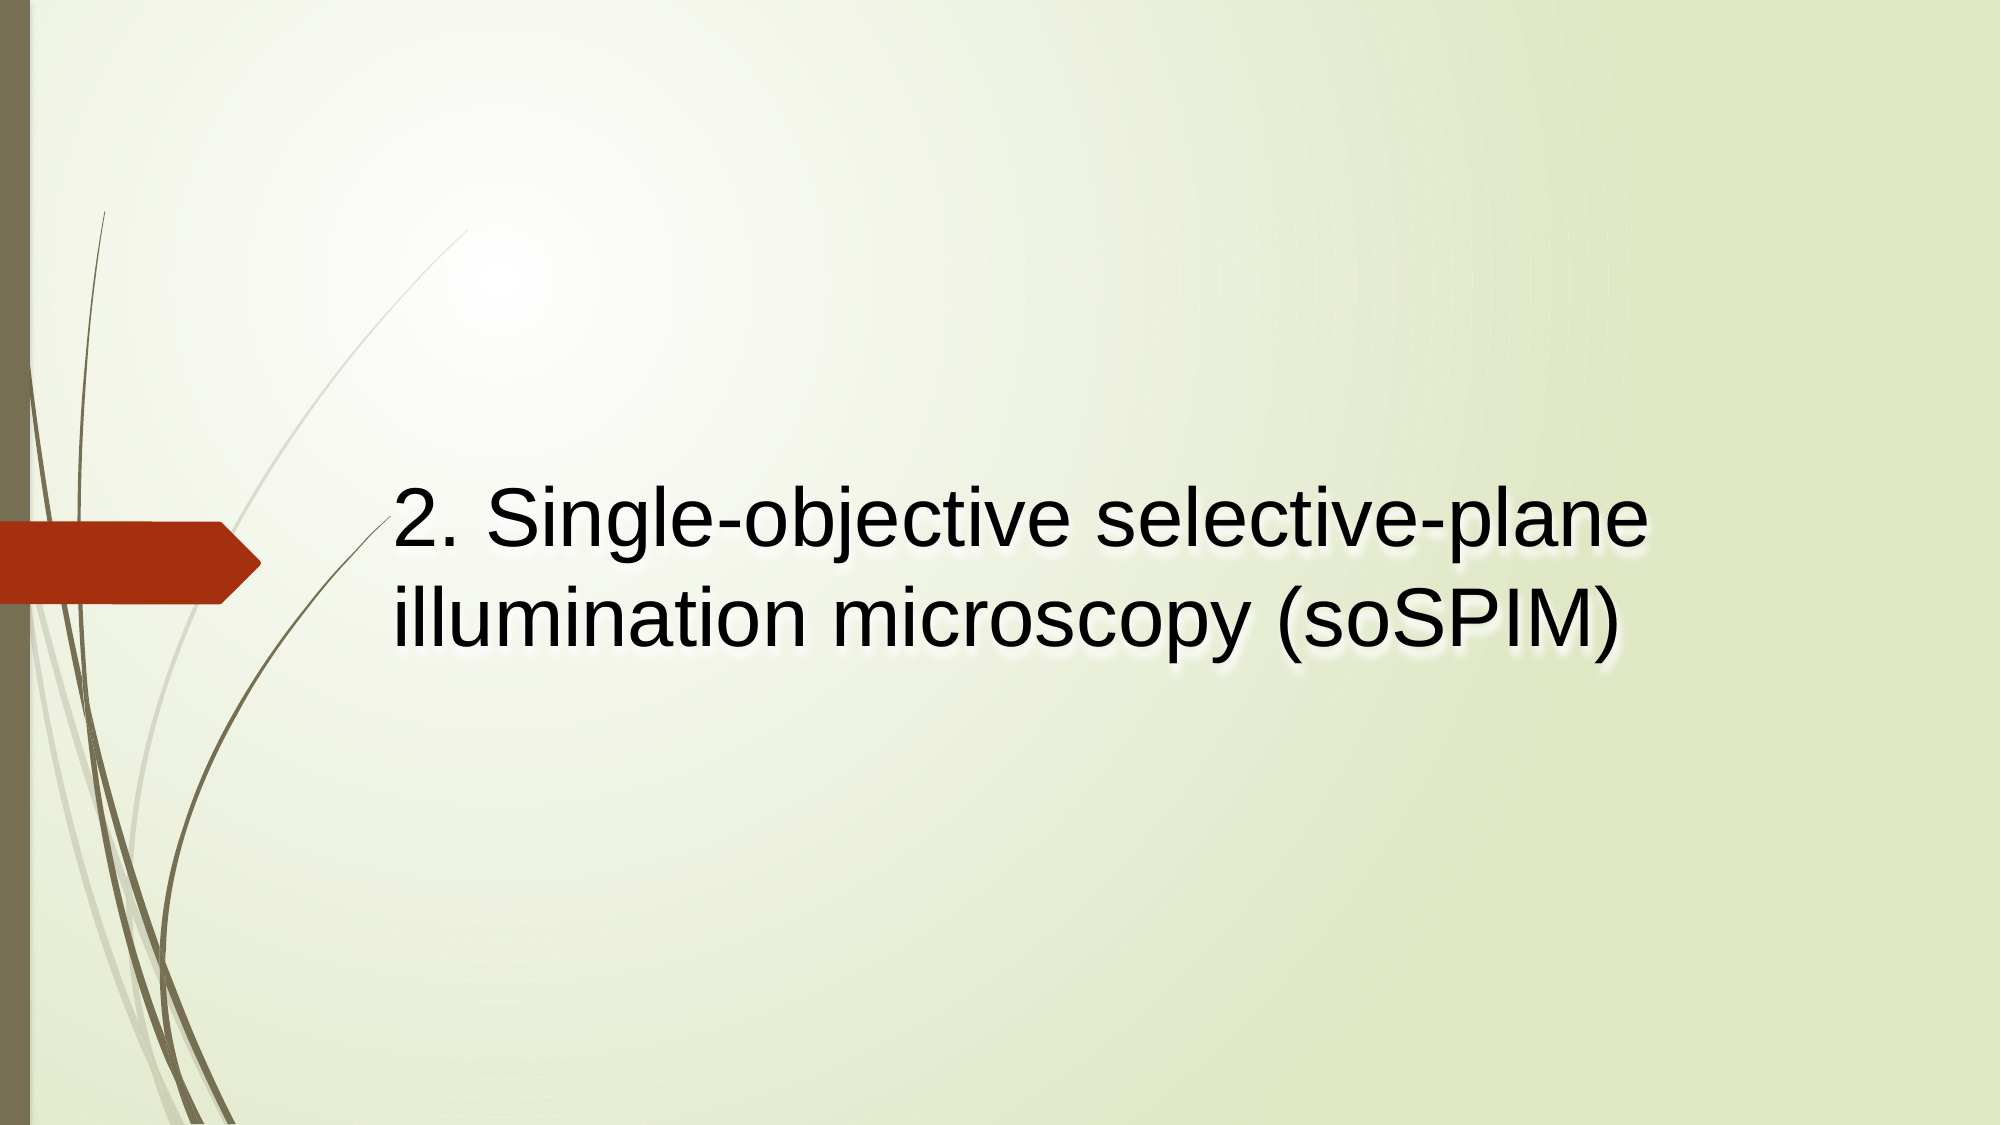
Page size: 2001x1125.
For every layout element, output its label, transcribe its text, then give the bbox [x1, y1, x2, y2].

text_box 2. Single-objective selective-plane illumination microscopy (soSPIM) [377, 456, 1672, 671]
